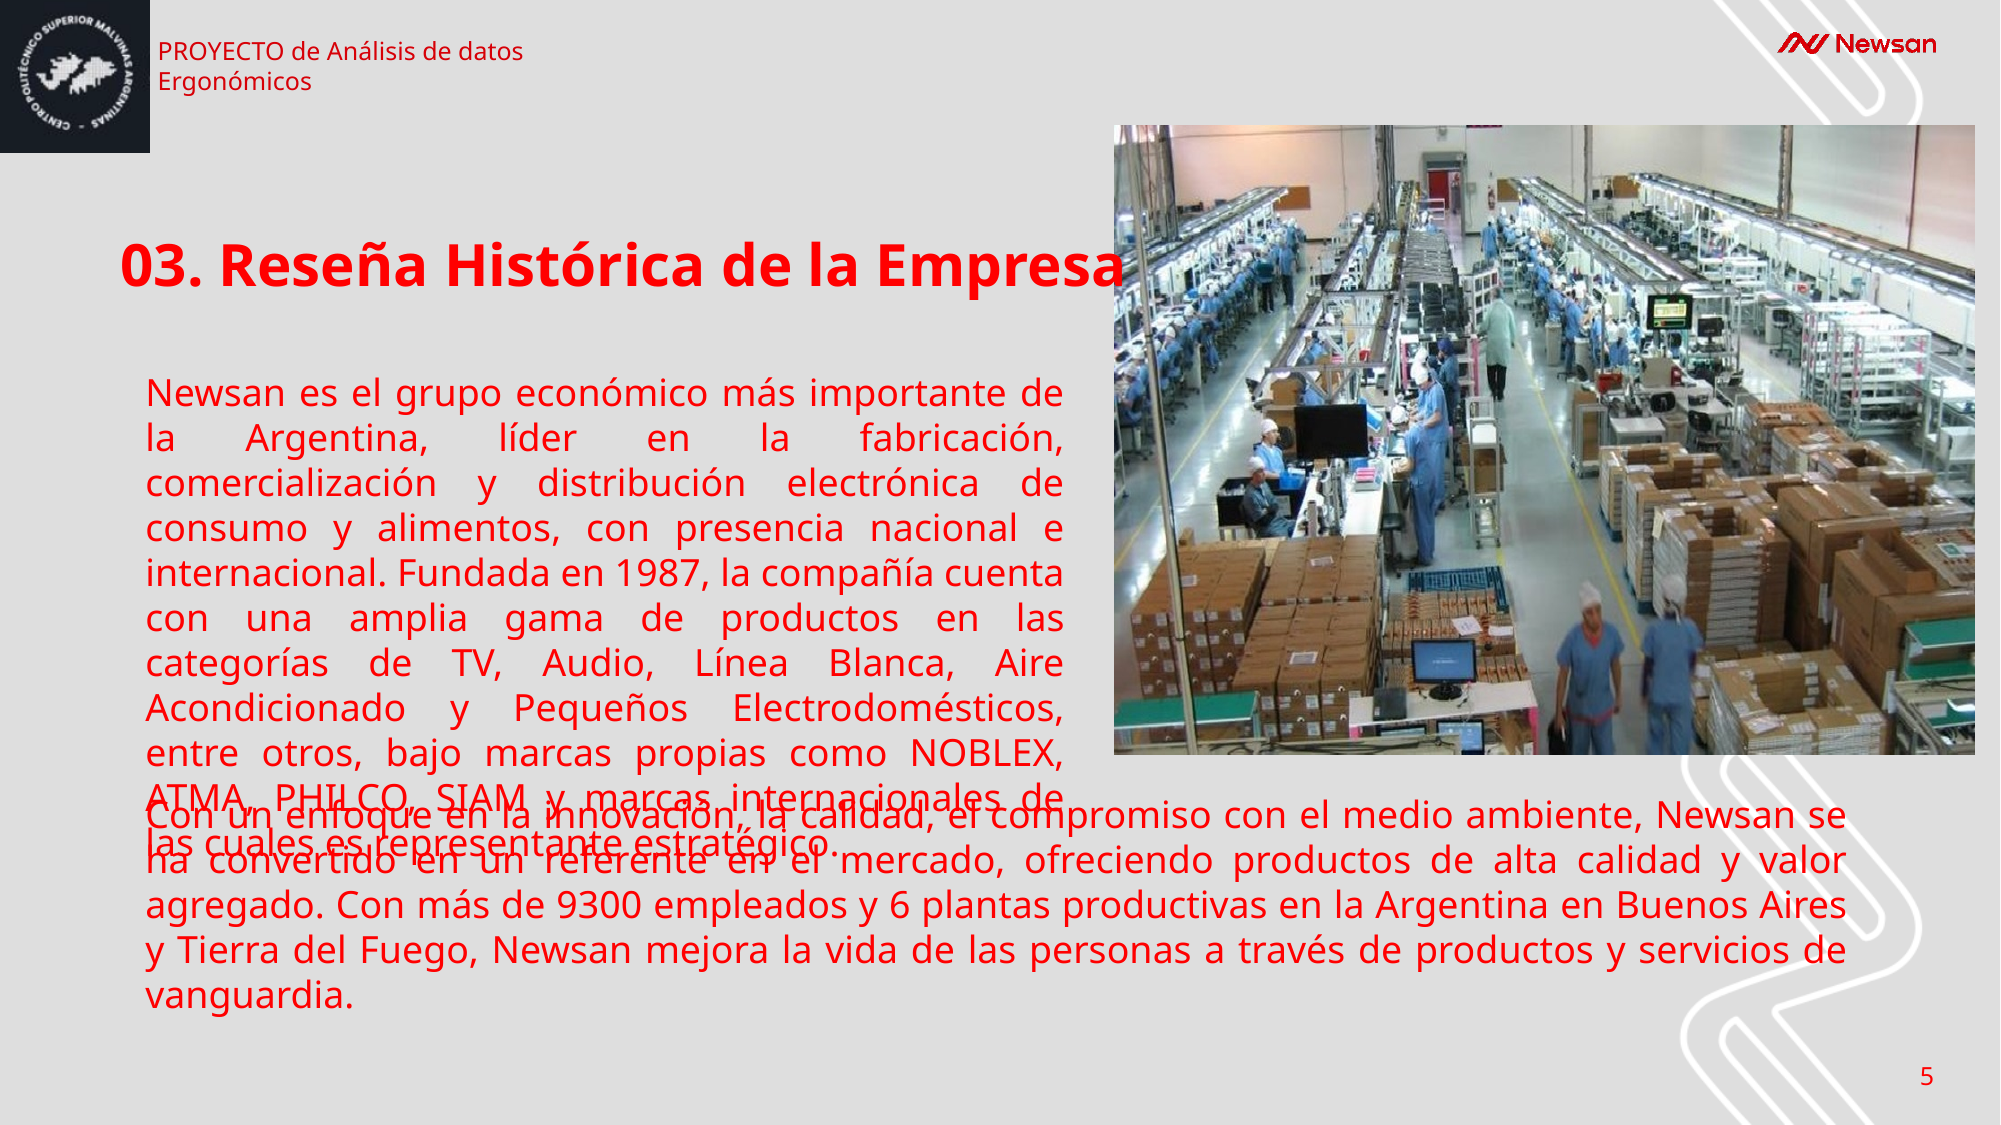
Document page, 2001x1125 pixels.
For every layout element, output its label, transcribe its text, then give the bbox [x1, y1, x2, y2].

picture [0, 0, 2001, 1125]
text_box Newsan es el grupo económico más importante de la Argentina, líder en la fabricación, comercialización y distribución electrónica de consumo y alimentos, con presencia nacional e internacional. Fundada en 1987, la compañía cuenta con una amplia gama de productos en las categorías de TV, Audio, Línea Blanca, Aire Acondicionado y Pequeños Electrodomésticos, entre otros, bajo marcas propias como NOBLEX, ATMA, PHILCO, SIAM y marcas internacionales de las cuales es representante estratégico. [130, 361, 1080, 783]
text_box Con un enfoque en la innovación, la calidad, el compromiso con el medio ambiente, Newsan se ha convertido en un referente en el mercado, ofreciendo productos de alta calidad y valor agregado. Con más de 9300 empleados y 6 plantas productivas en la Argentina en Buenos Aires y Tierra del Fuego, Newsan mejora la vida de las personas a través de productos y servicios de vanguardia. [130, 783, 1864, 1024]
slide_number 5 [1504, 1047, 1955, 1108]
text_box 03. Reseña Histórica de la Empresa [106, 220, 1114, 306]
text_box PROYECTO de Análisis de datos Ergonómicos [150, 28, 681, 103]
